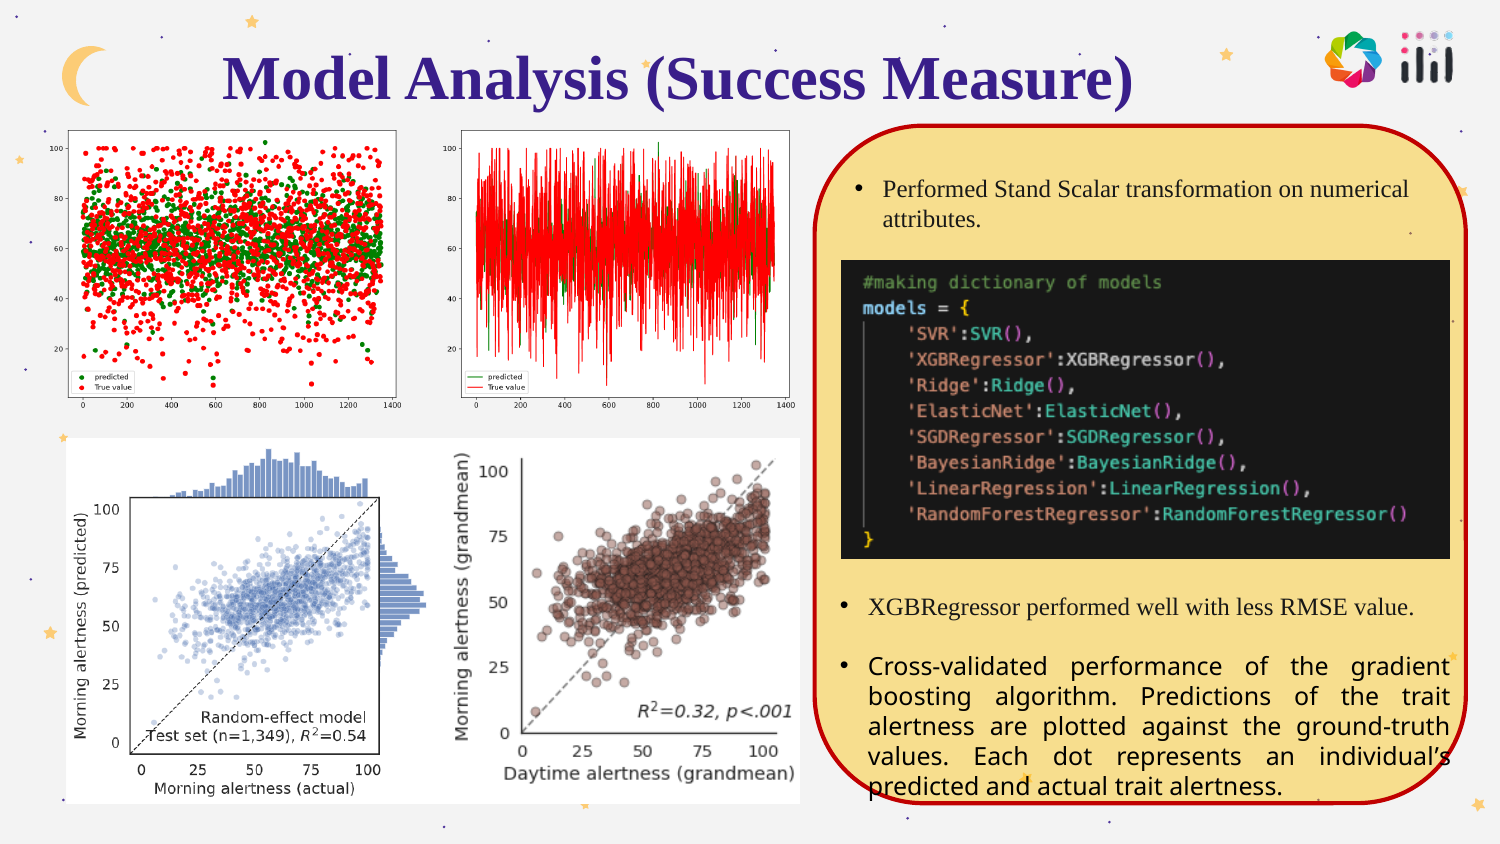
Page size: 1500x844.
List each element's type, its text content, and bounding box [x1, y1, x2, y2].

text_box Performed Stand Scalar transformation on numerical attributes. [839, 165, 1481, 300]
picture [44, 125, 801, 414]
picture [65, 438, 801, 804]
picture [1308, 10, 1467, 104]
picture [840, 260, 1450, 559]
text_box [812, 123, 1468, 744]
title Model Analysis (Success Measure) [222, 37, 1303, 98]
text_box XGBRegressor performed well with less RMSE value. Cross-validated performance of the gradient boosting algorithm. Predictions of the trait alertness are plotted against the ground-truth values. Each dot represents an individual’s predicted and actual trait alertness. [824, 583, 1466, 844]
